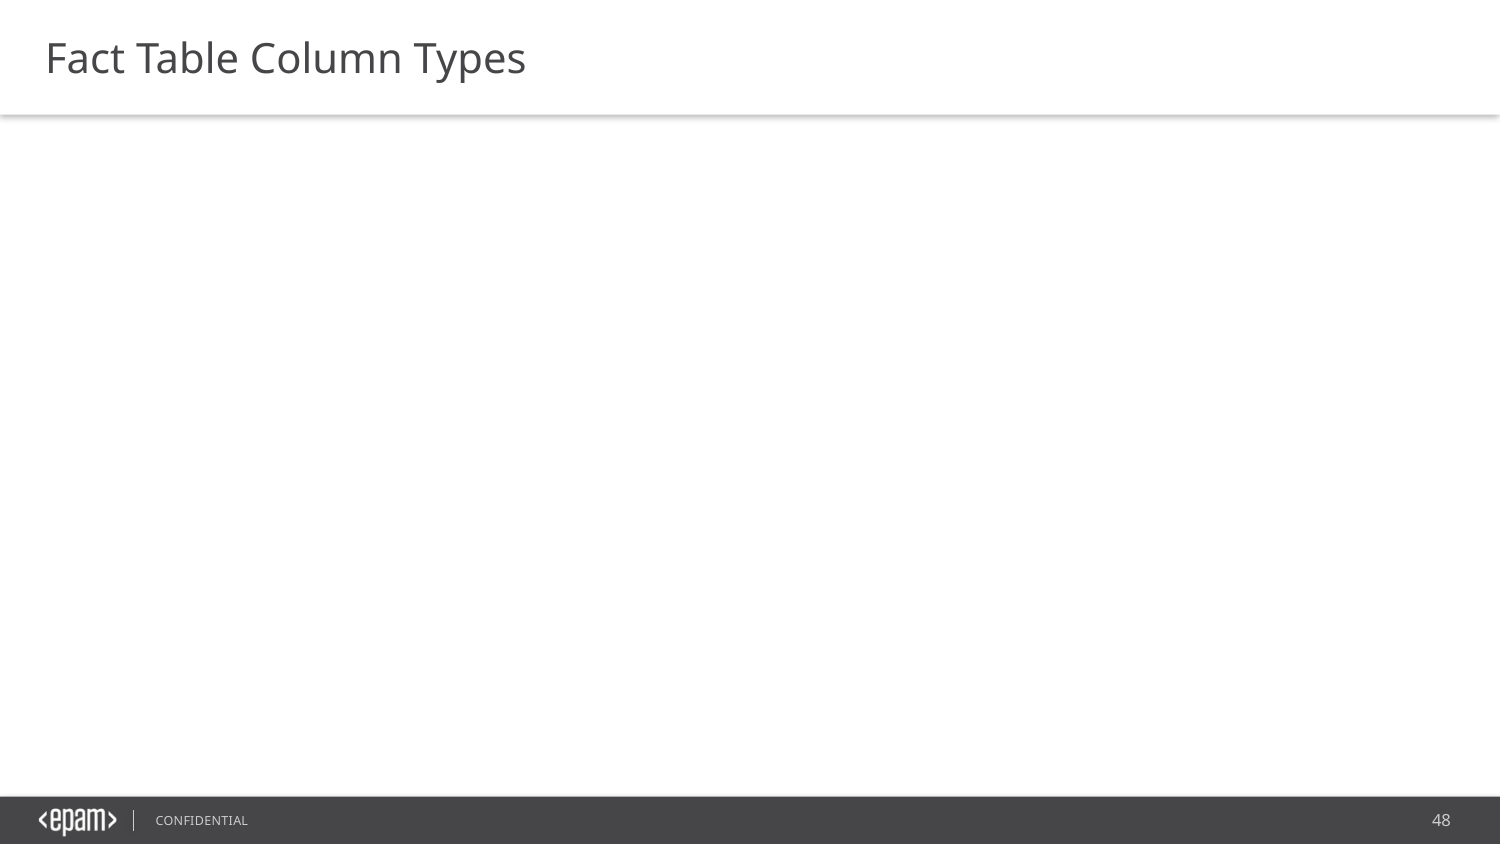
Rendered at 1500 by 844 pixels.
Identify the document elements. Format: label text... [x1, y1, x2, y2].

picture [38, 808, 117, 837]
list Fact Table Column Types [0, 0, 1500, 115]
